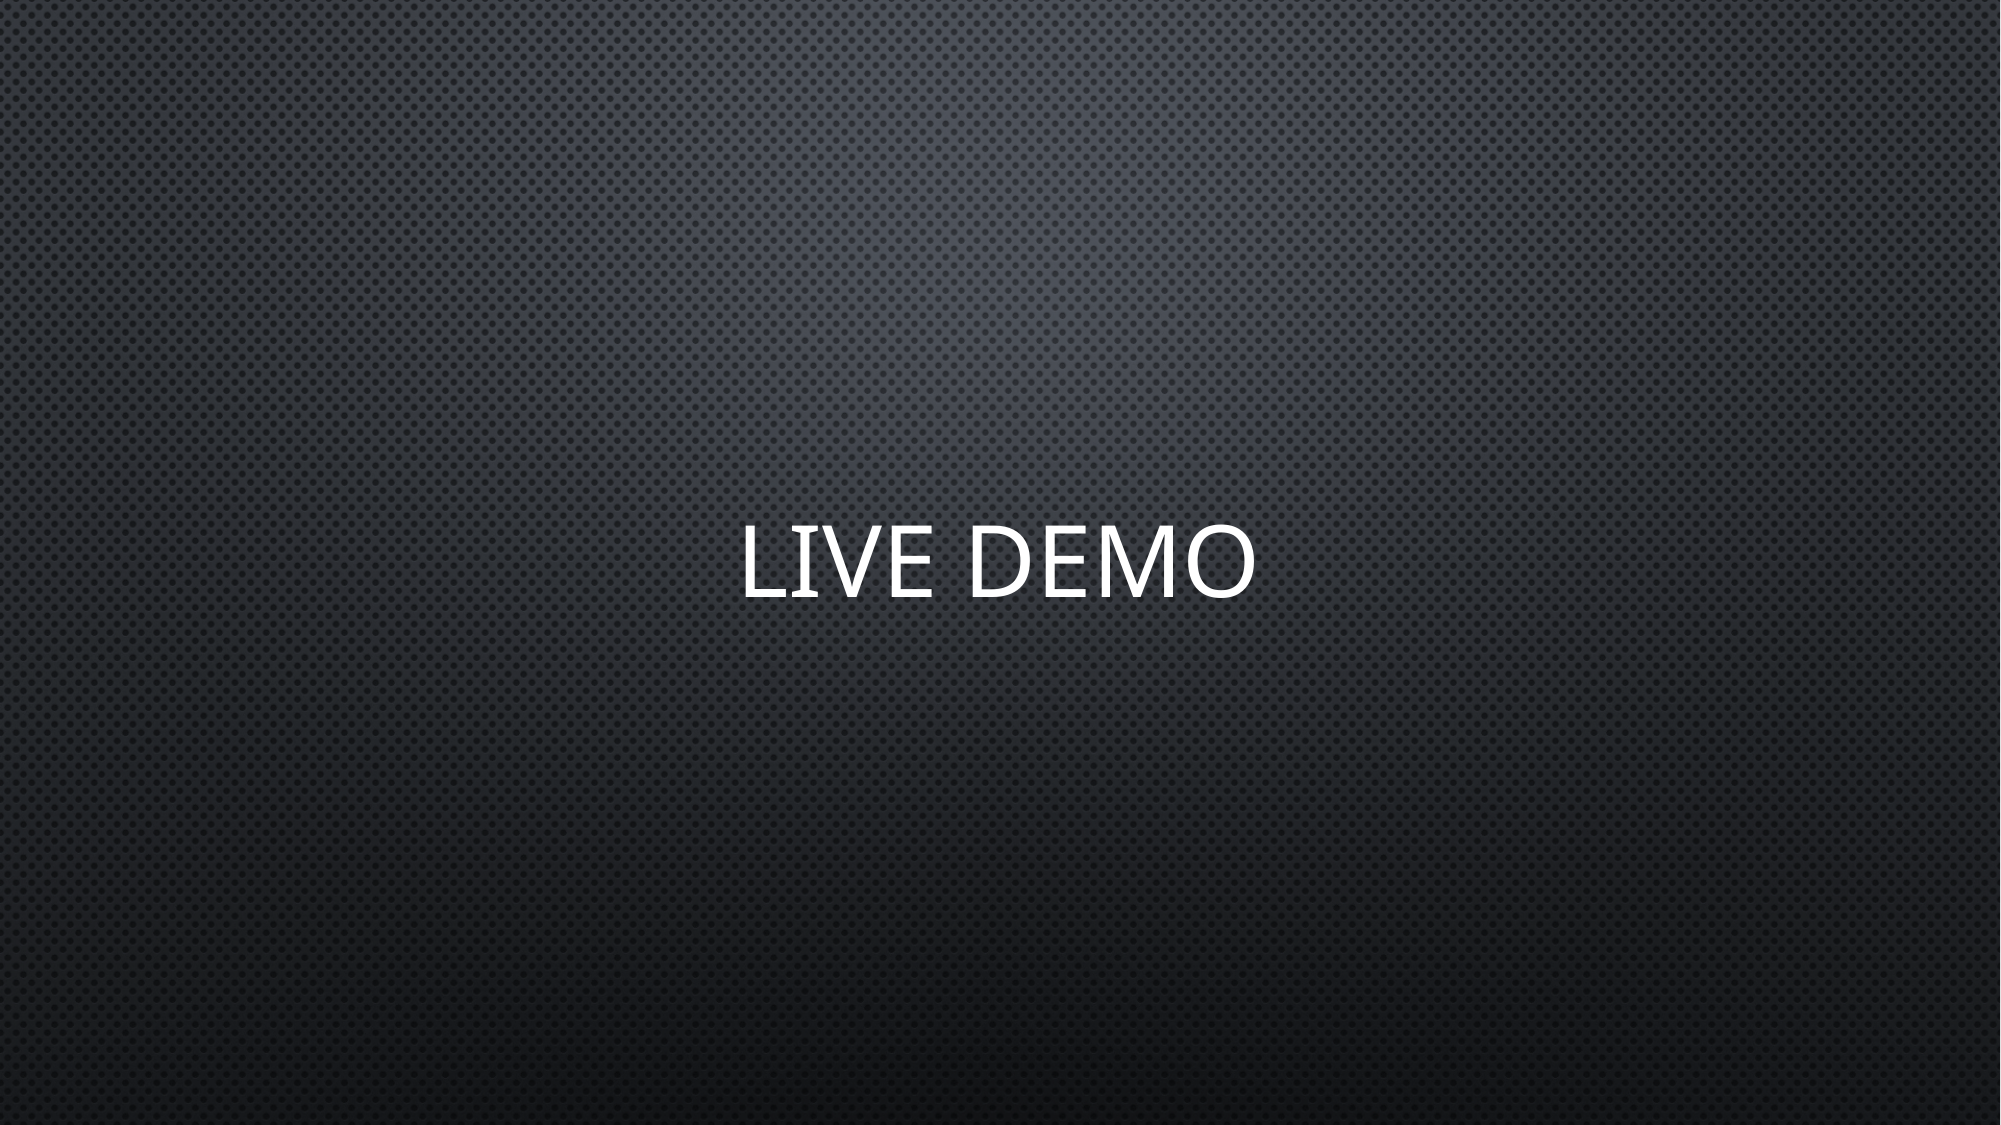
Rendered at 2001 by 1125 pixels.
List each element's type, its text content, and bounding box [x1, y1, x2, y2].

title LIVE DEMO [287, 99, 1711, 625]
